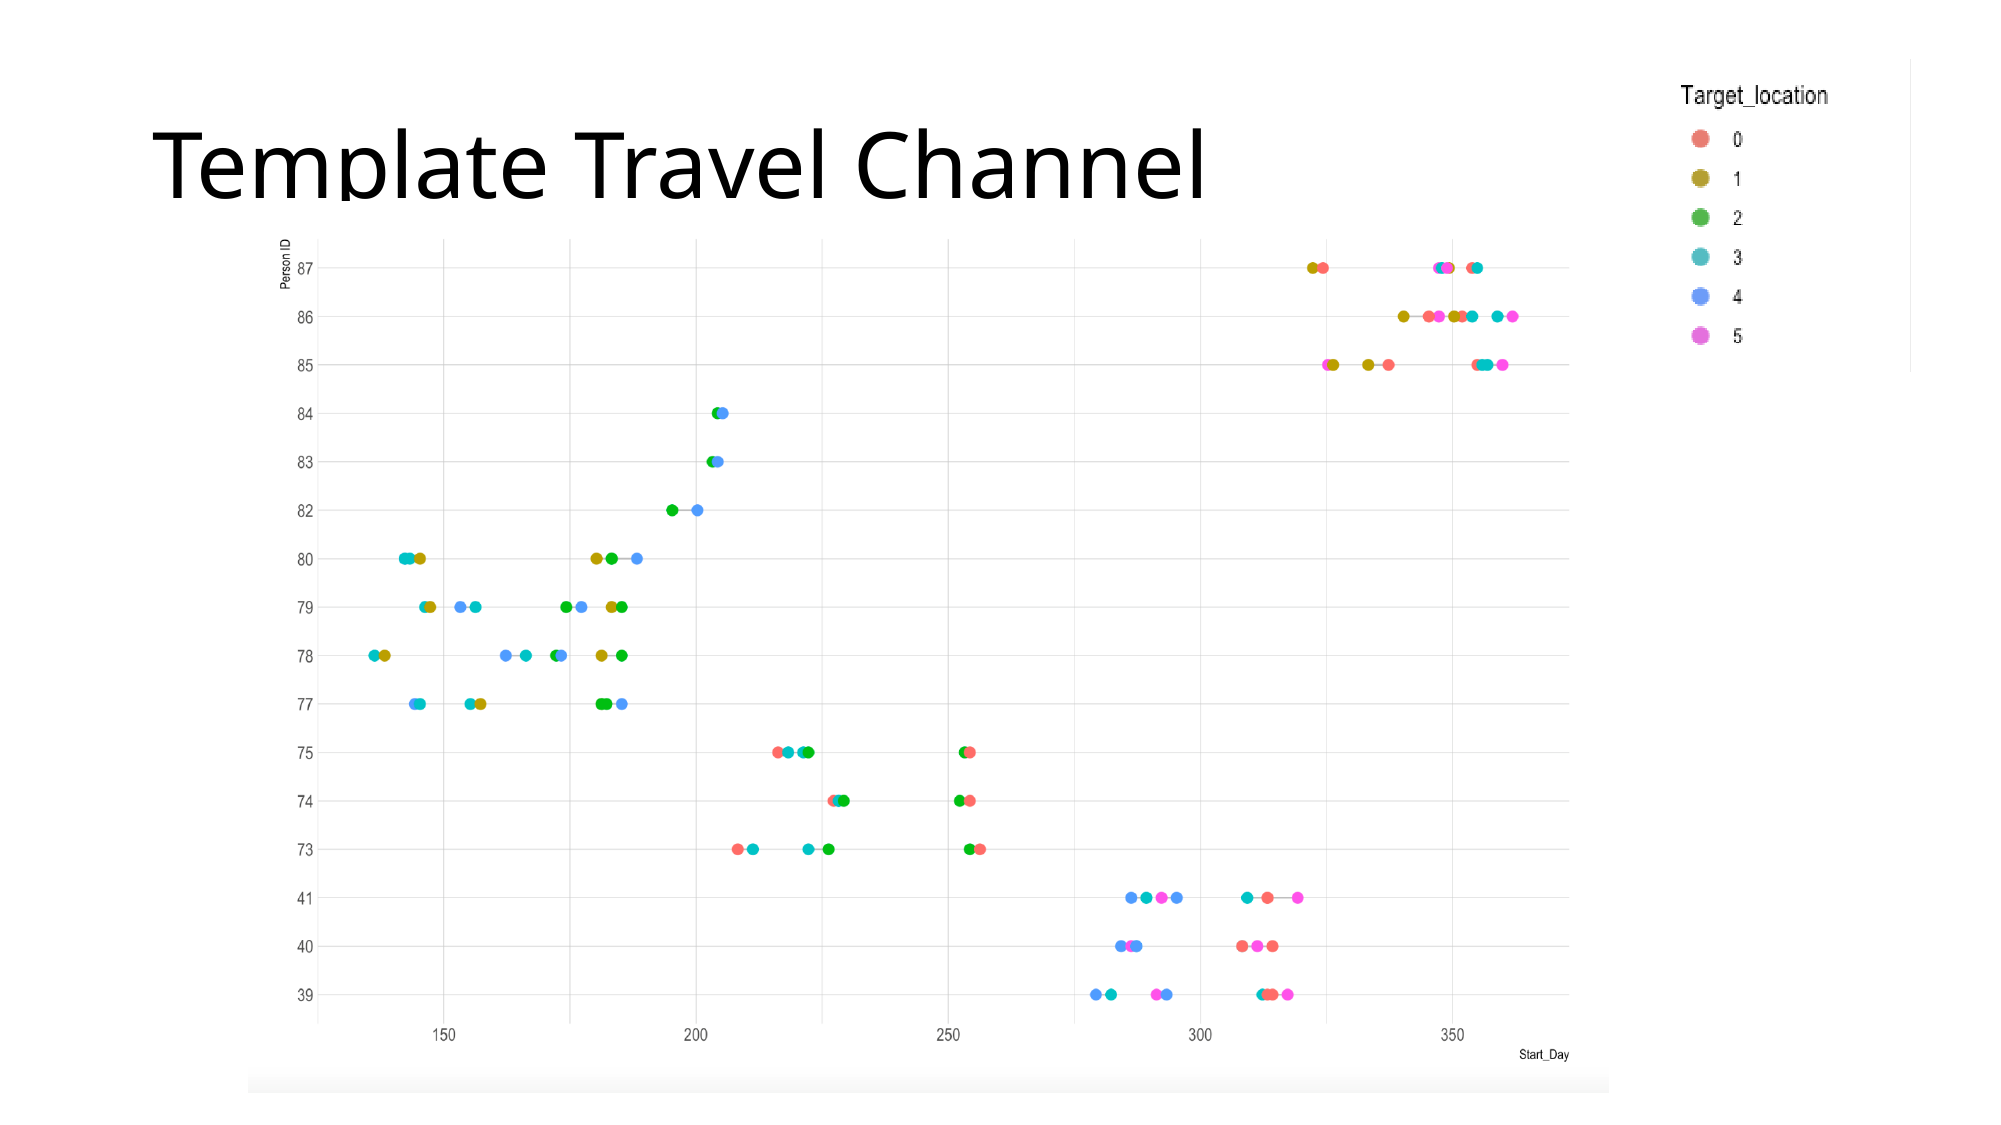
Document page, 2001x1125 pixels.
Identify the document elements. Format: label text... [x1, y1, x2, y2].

picture [1657, 59, 1911, 372]
title Template Travel Channel [137, 59, 1657, 278]
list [248, 201, 1609, 1093]
